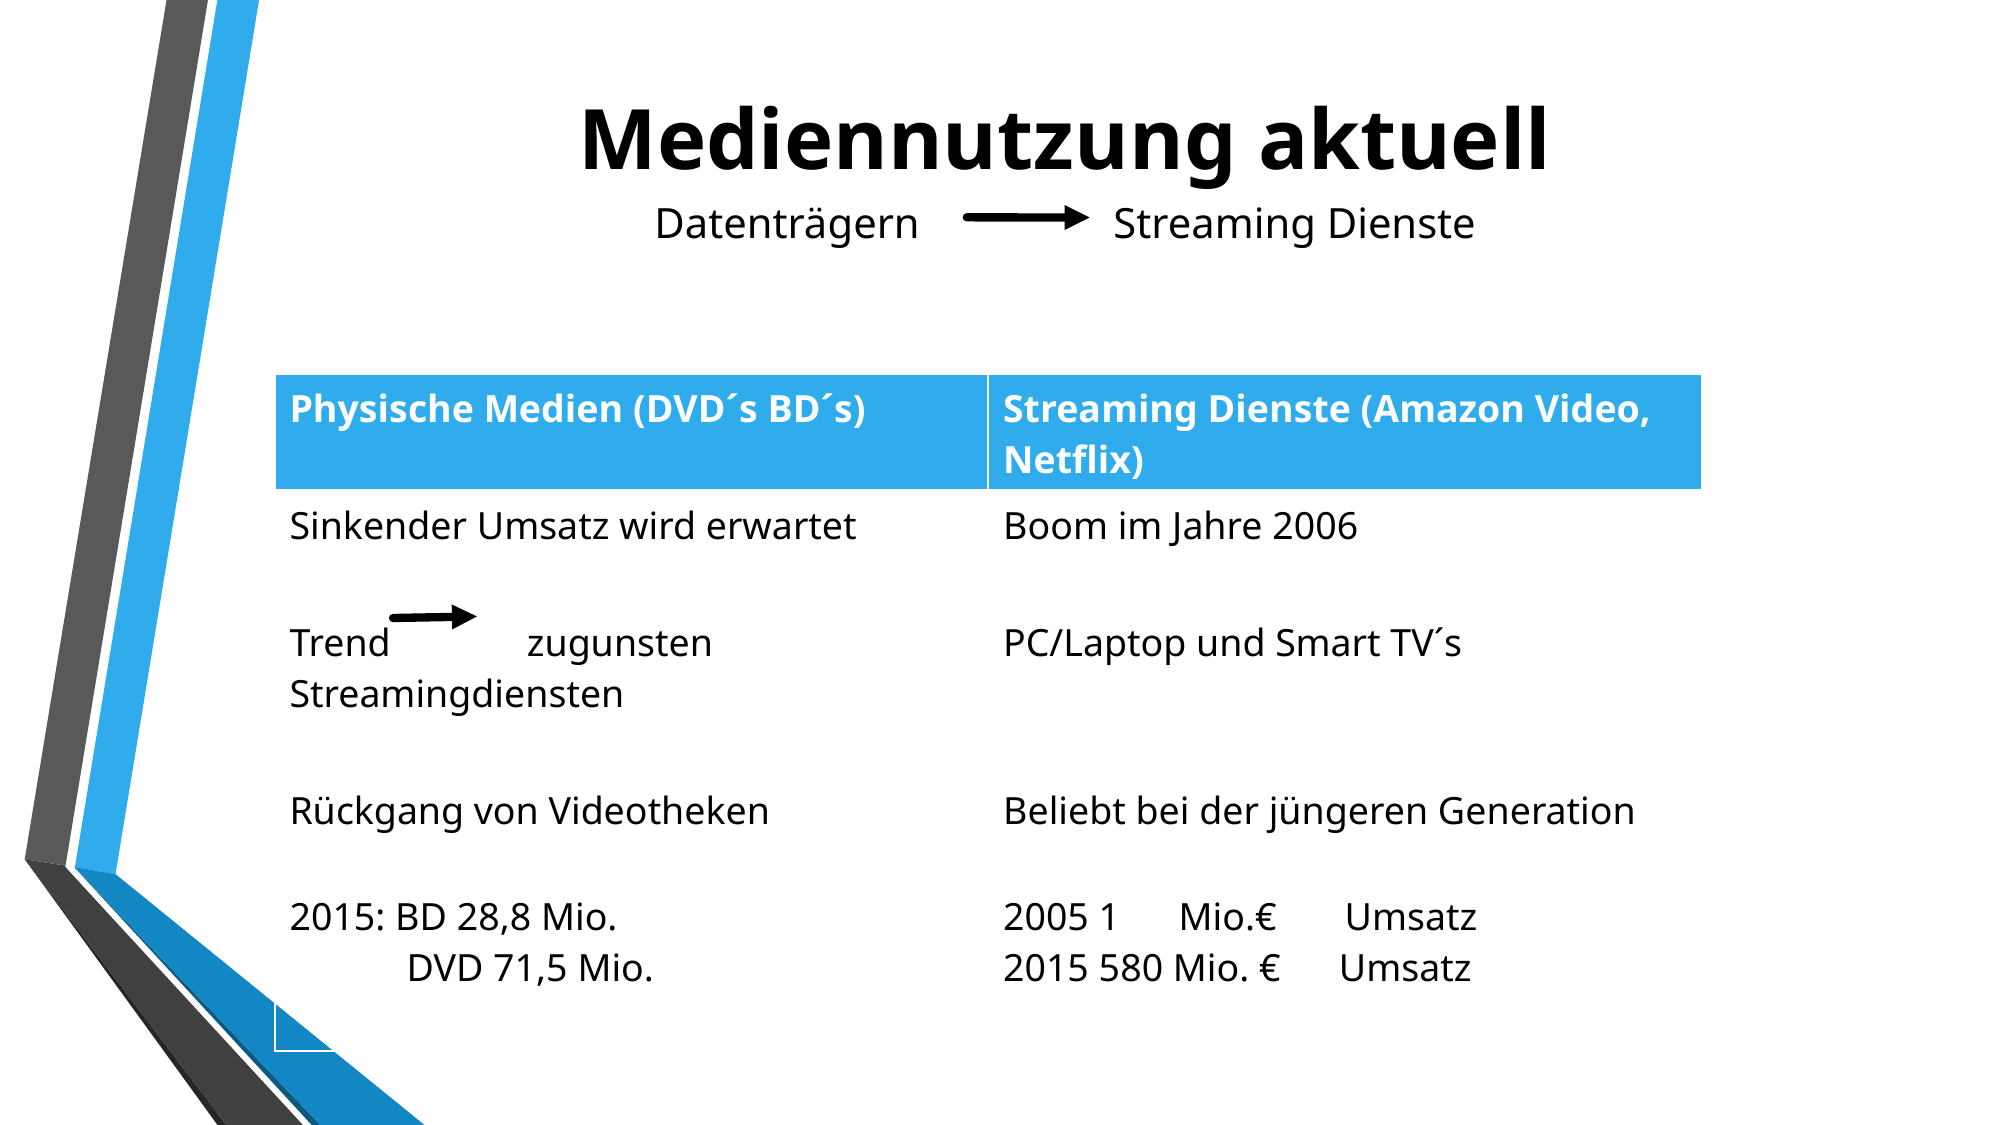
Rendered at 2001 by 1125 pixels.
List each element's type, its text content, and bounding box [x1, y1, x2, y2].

table_cell Sinkender Umsatz wird erwartet [276, 494, 987, 608]
table_cell Rückgang von Videotheken [276, 778, 987, 882]
table_header Physische Medien (DVD´s BD´s) [276, 375, 987, 489]
table_cell Beliebt bei der jüngeren Generation [989, 778, 1701, 882]
table_header Streaming Dienste (Amazon Video, Netflix) [989, 375, 1701, 489]
table_cell 2005 1 Mio.€ Umsatz 2015 580 Mio. € Umsatz [989, 883, 1701, 1050]
table_cell Boom im Jahre 2006 [989, 494, 1701, 608]
title Mediennutzung aktuell Datenträgern Streaming Dienste [243, 22, 1887, 310]
table_cell Trend zugunsten Streamingdiensten [276, 610, 987, 776]
list [137, 277, 1863, 1125]
table_cell 2015: BD 28,8 Mio. DVD 71,5 Mio. [276, 883, 987, 1050]
table_cell PC/Laptop und Smart TV´s [989, 610, 1701, 776]
